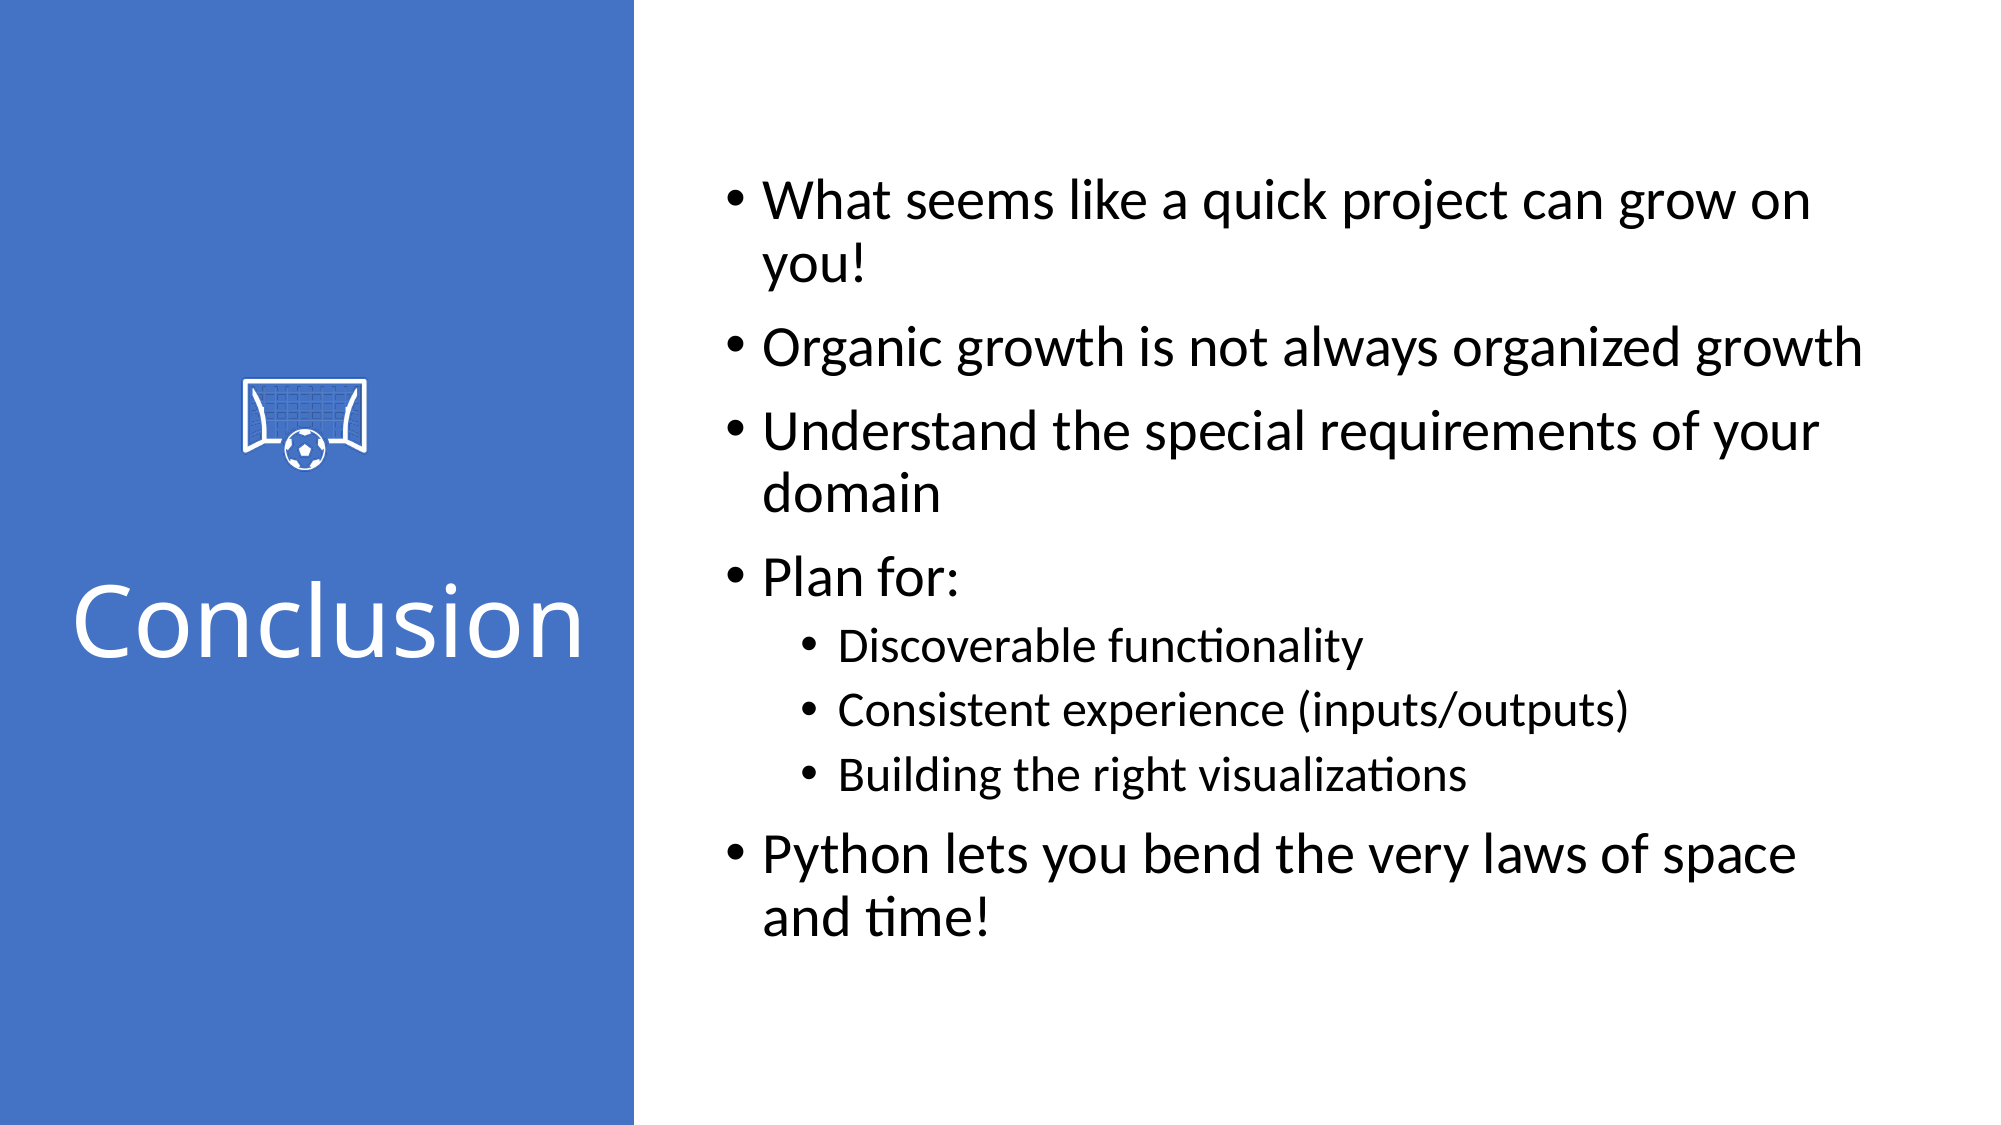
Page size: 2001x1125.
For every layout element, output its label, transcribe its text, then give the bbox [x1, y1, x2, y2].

title Conclusion [51, 563, 607, 1014]
picture [229, 348, 380, 499]
text_box [0, 0, 635, 1125]
list What seems like a quick project can grow on you! Organic growth is not always organized growth Understand the special requirements of your domain Plan for: Discoverable functionality Consistent experience (inputs/outputs) Building the right visualizations Python lets you bend the very laws of space and time! [710, 105, 1907, 1013]
